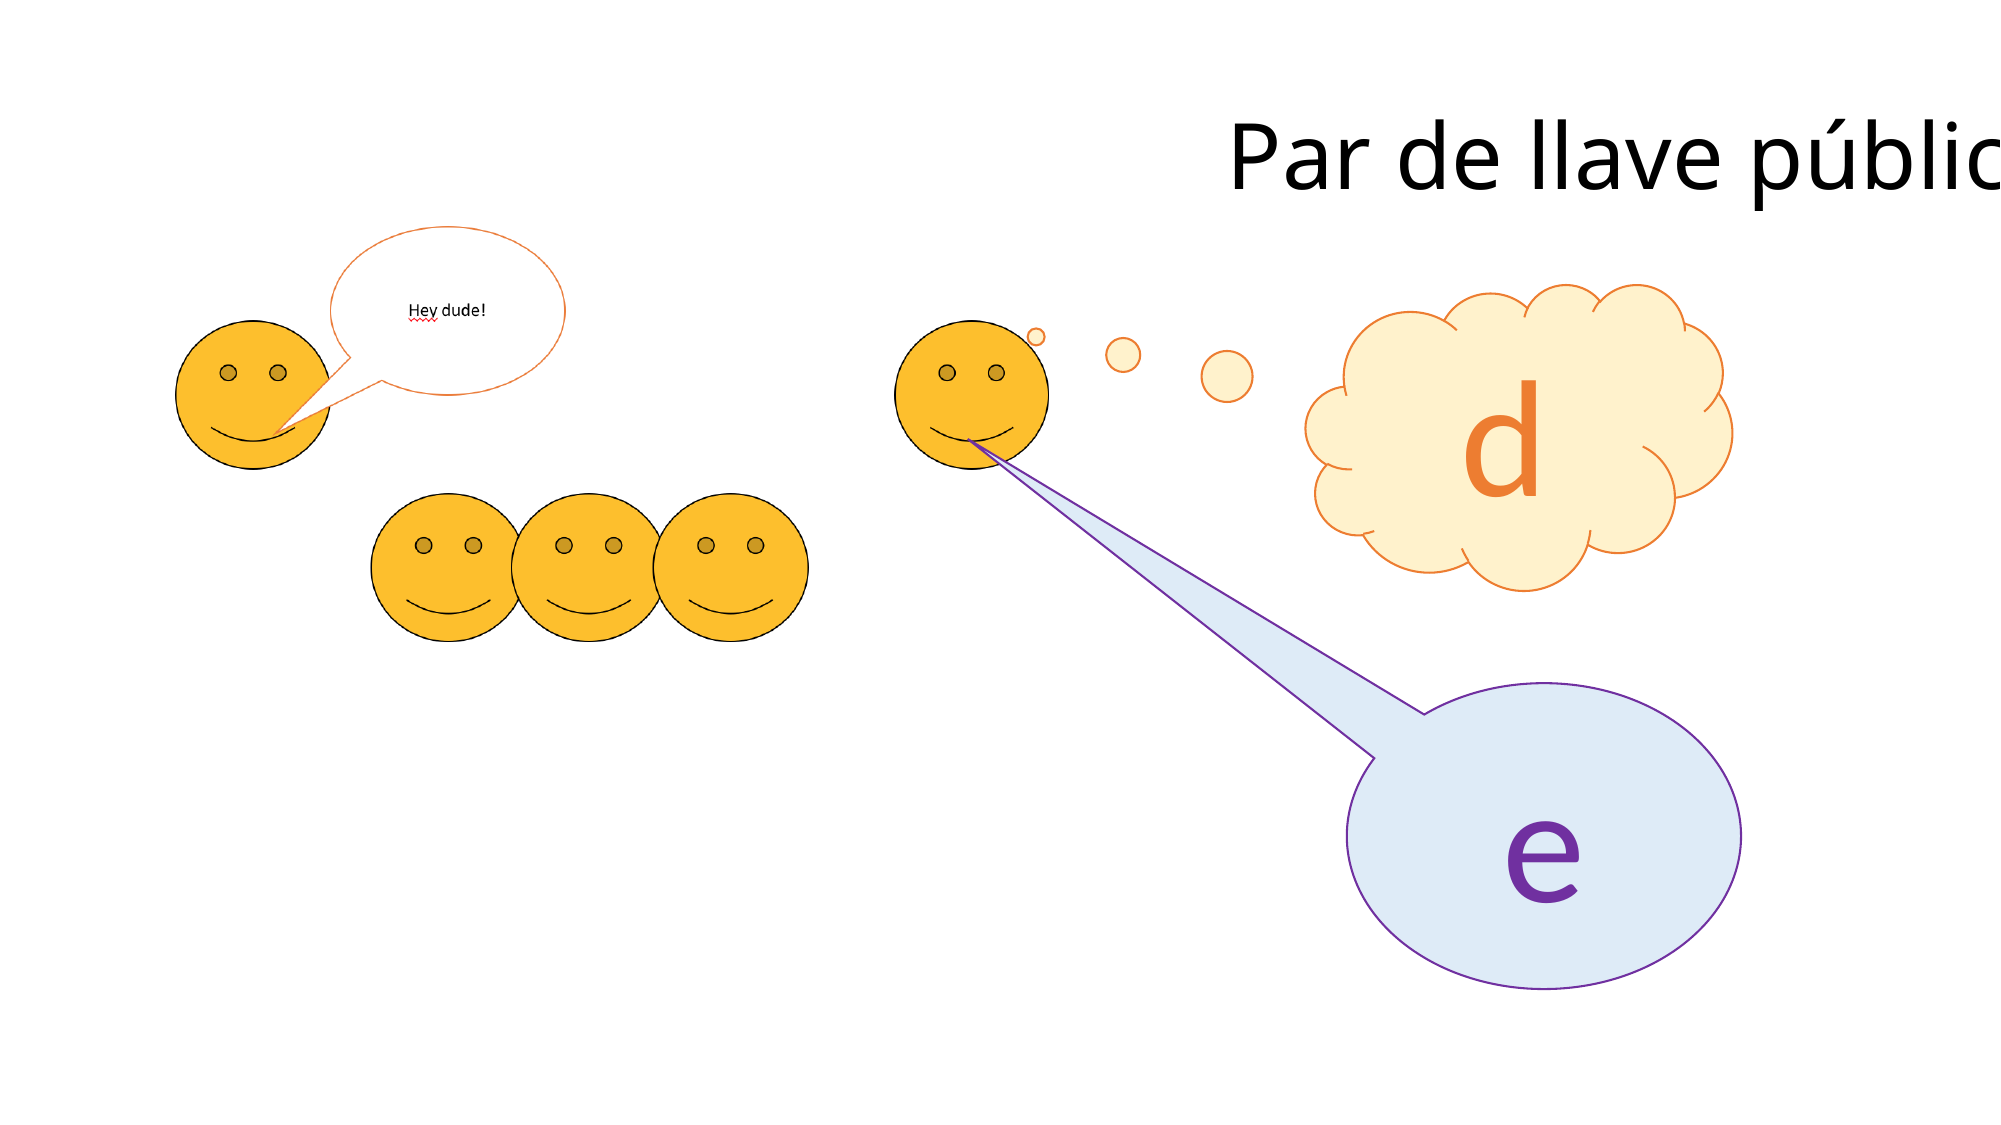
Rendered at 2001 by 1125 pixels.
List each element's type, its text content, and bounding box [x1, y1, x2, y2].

text_box d [1105, 336, 1142, 374]
text_box d [1200, 349, 1254, 404]
picture [137, 159, 1098, 684]
text_box d [1304, 283, 1734, 593]
title Par de llave pública [1211, 51, 2000, 269]
text_box e [1098, 516, 1743, 991]
